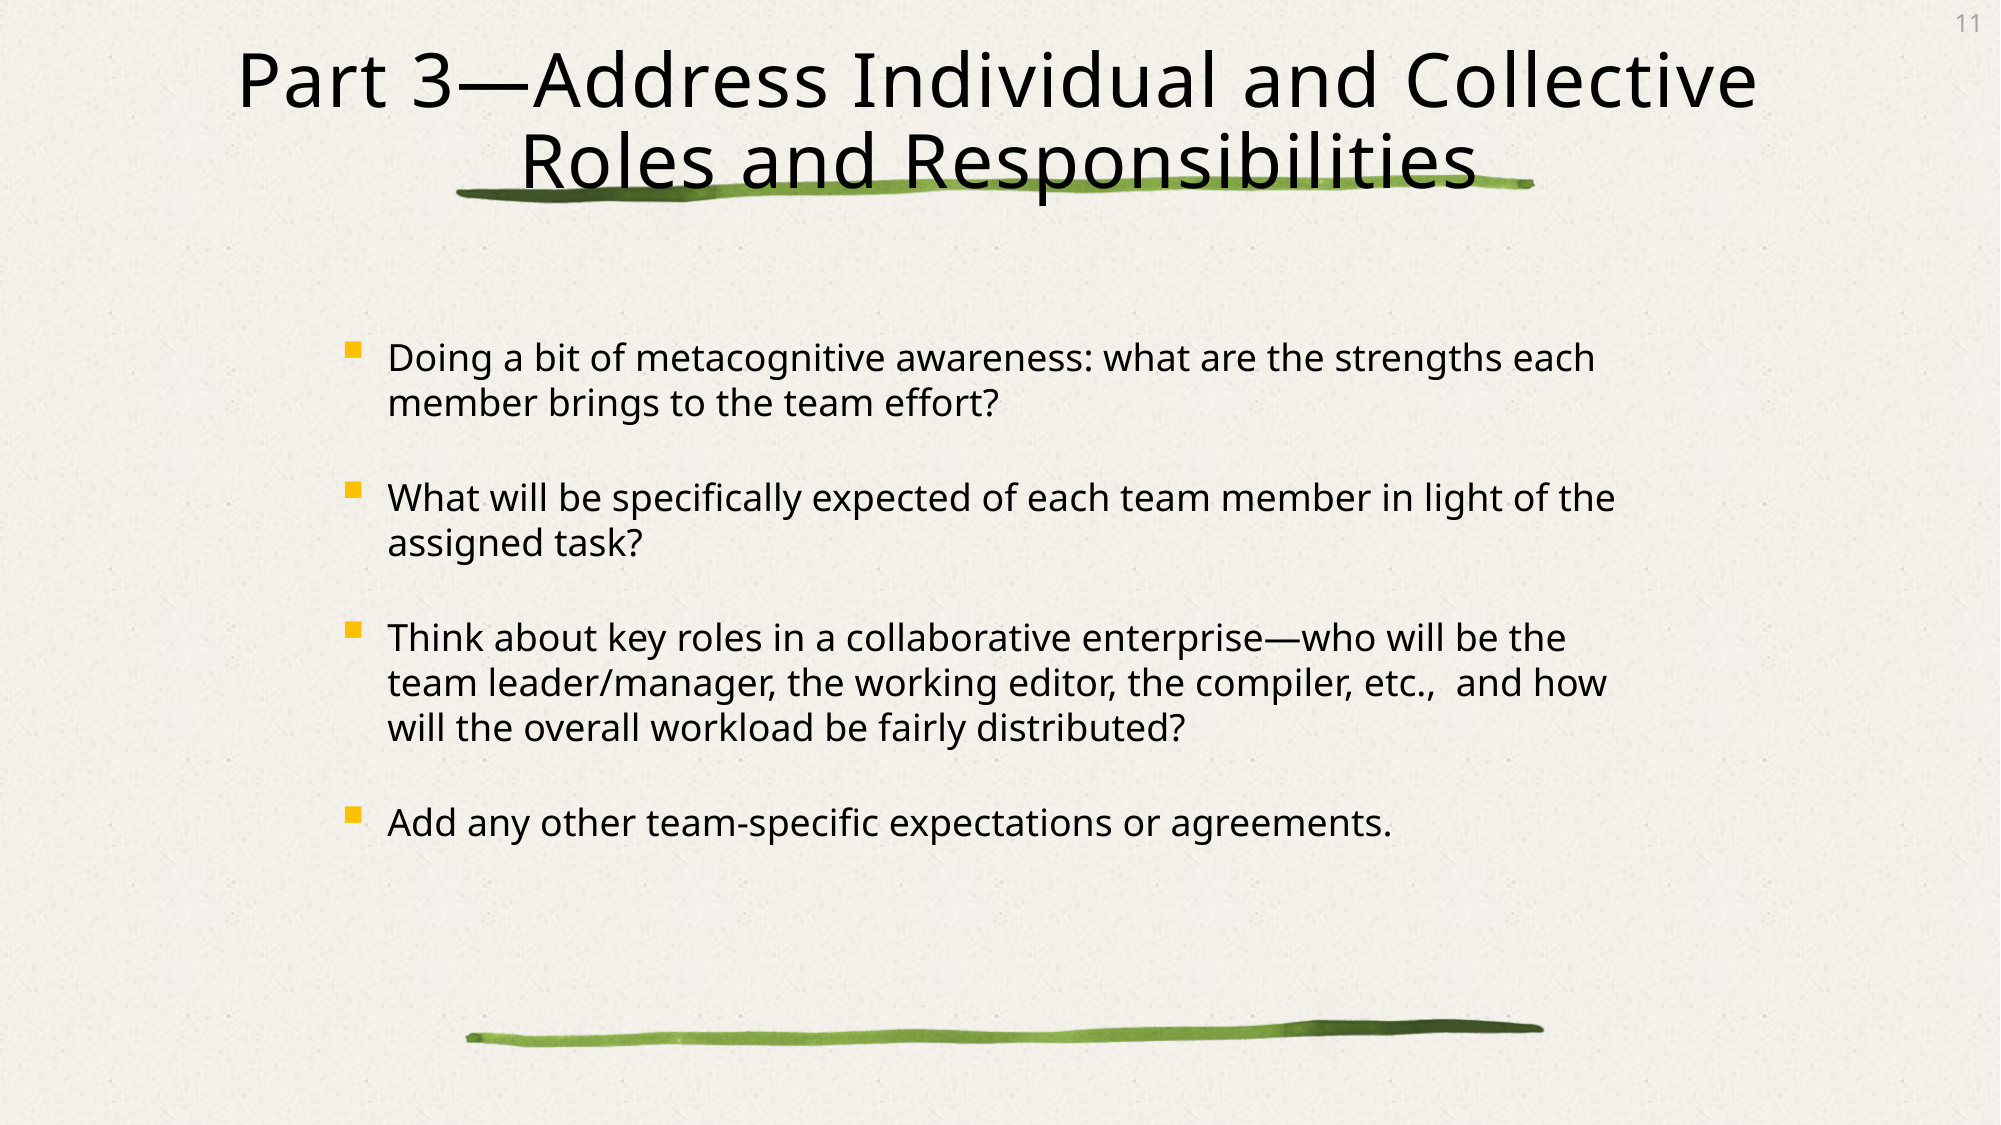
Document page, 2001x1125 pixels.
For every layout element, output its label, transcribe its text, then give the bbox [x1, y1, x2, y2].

title Part 3—Address Individual and Collective Roles and Responsibilities [137, 59, 1863, 187]
picture [451, 988, 1549, 1055]
text_box Doing a bit of metacognitive awareness: what are the strengths each member brings to the team effort? What will be specifically expected of each team member in light of the assigned task? Think about key roles in a collaborative enterprise—who will be the team leader/manager, the working editor, the compiler, etc., and how will the overall workload be fairly distributed? Add any other team-specific expectations or agreements. [325, 326, 1675, 852]
picture [450, 187, 1550, 235]
